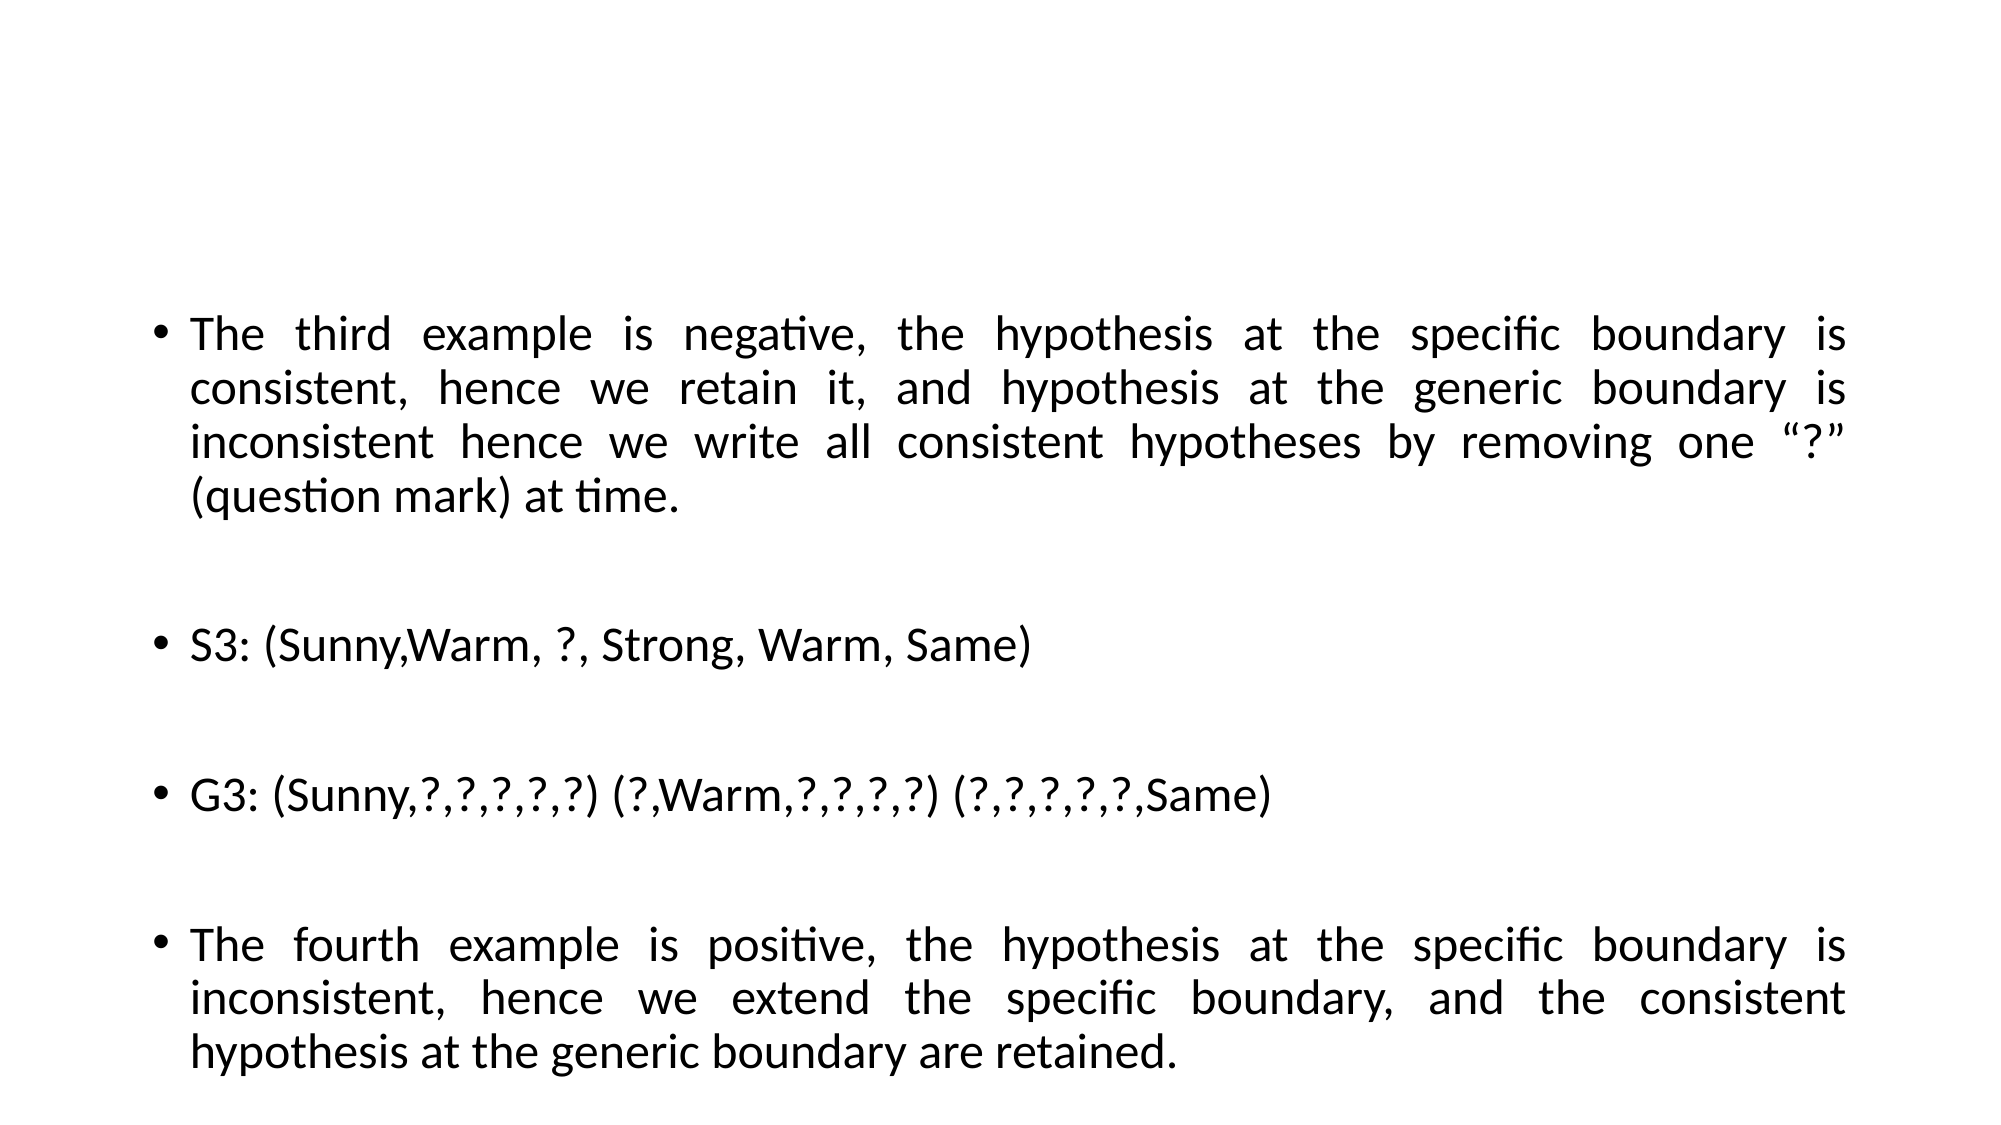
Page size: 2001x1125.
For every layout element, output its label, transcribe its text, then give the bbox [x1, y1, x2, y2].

list The third example is negative, the hypothesis at the specific boundary is consistent, hence we retain it, and hypothesis at the generic boundary is inconsistent hence we write all consistent hypotheses by removing one “?” (question mark) at time. S3: (Sunny,Warm, ?, Strong, Warm, Same) G3: (Sunny,?,?,?,?,?) (?,Warm,?,?,?,?) (?,?,?,?,?,Same) The fourth example is positive, the hypothesis at the specific boundary is inconsistent, hence we extend the specific boundary, and the consistent hypothesis at the generic boundary are retained. [137, 299, 1863, 1014]
